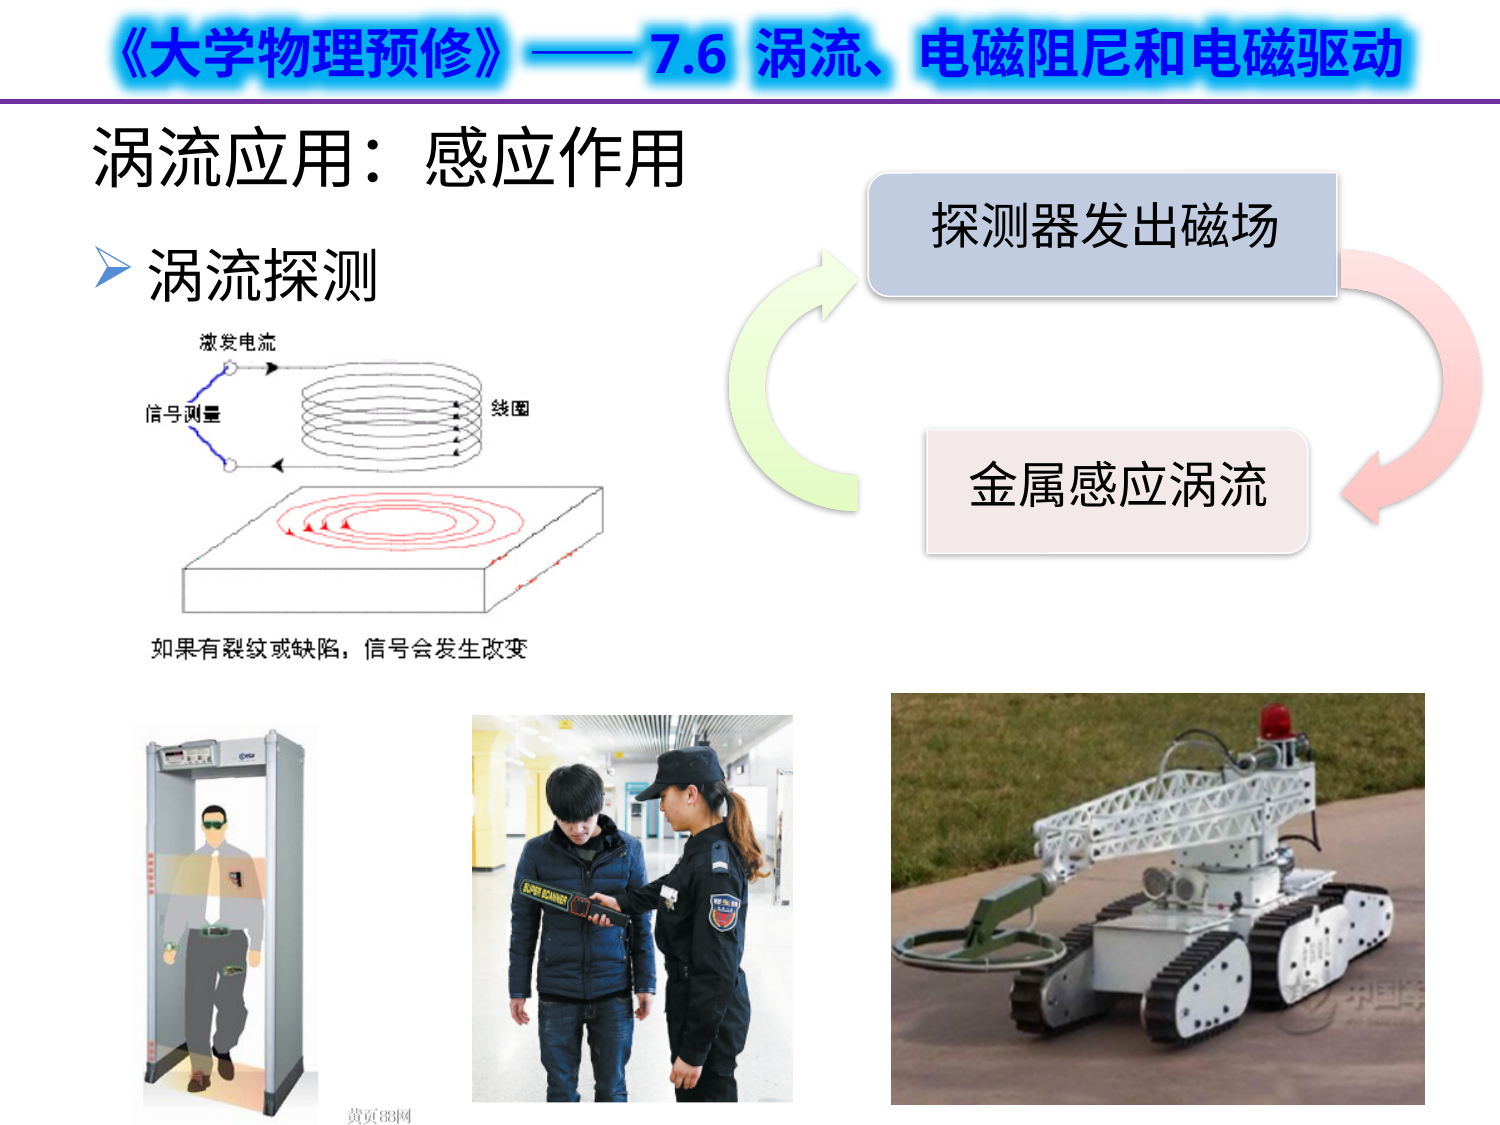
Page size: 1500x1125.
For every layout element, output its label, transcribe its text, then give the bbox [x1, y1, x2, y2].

picture [0, 715, 793, 1125]
title 涡流应用：感应作用 [75, 103, 1425, 209]
picture [891, 693, 1425, 1105]
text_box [572, 113, 1500, 613]
picture [126, 316, 614, 667]
list 涡流探测 [75, 231, 567, 374]
